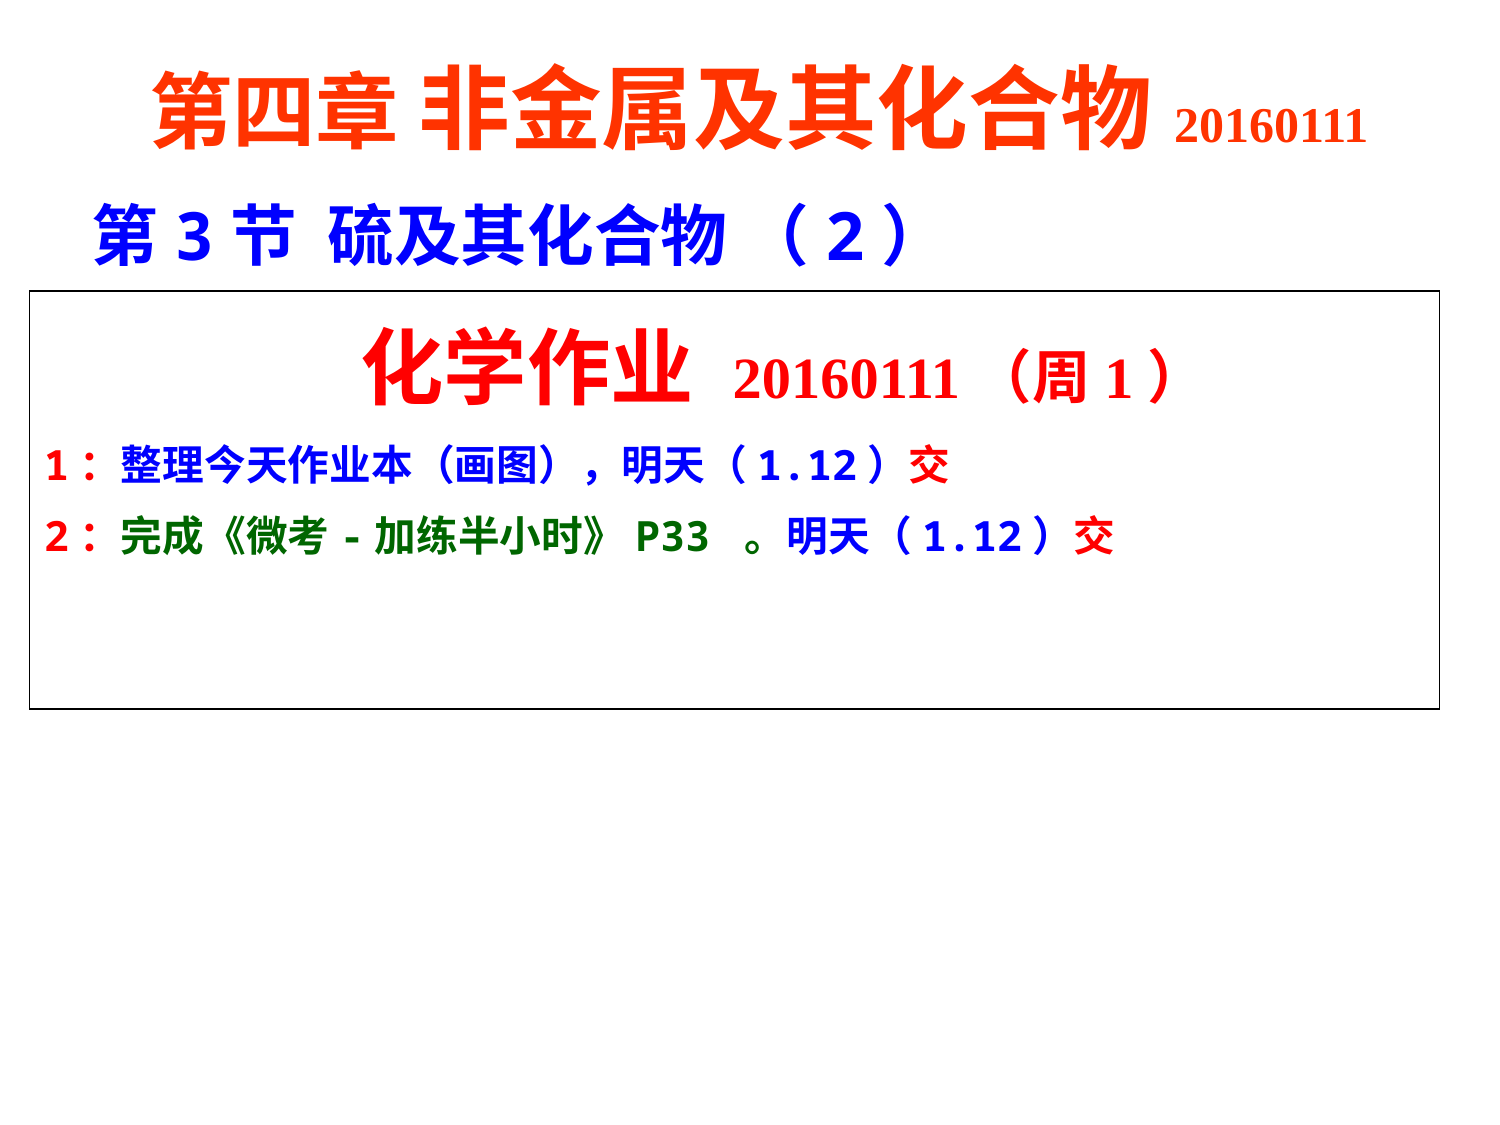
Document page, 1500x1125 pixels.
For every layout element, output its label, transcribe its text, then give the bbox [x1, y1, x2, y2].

text_box 第四章 非金属及其化合物20160111 第3节 硫及其化合物 （2） [76, 43, 1436, 282]
text_box 化学作业 20160111（周1） 1：整理今天作业本（画图），明天（1.12）交 2：完成《微考-加练半小时》P33 。明天（1.12）交 [29, 290, 1440, 709]
